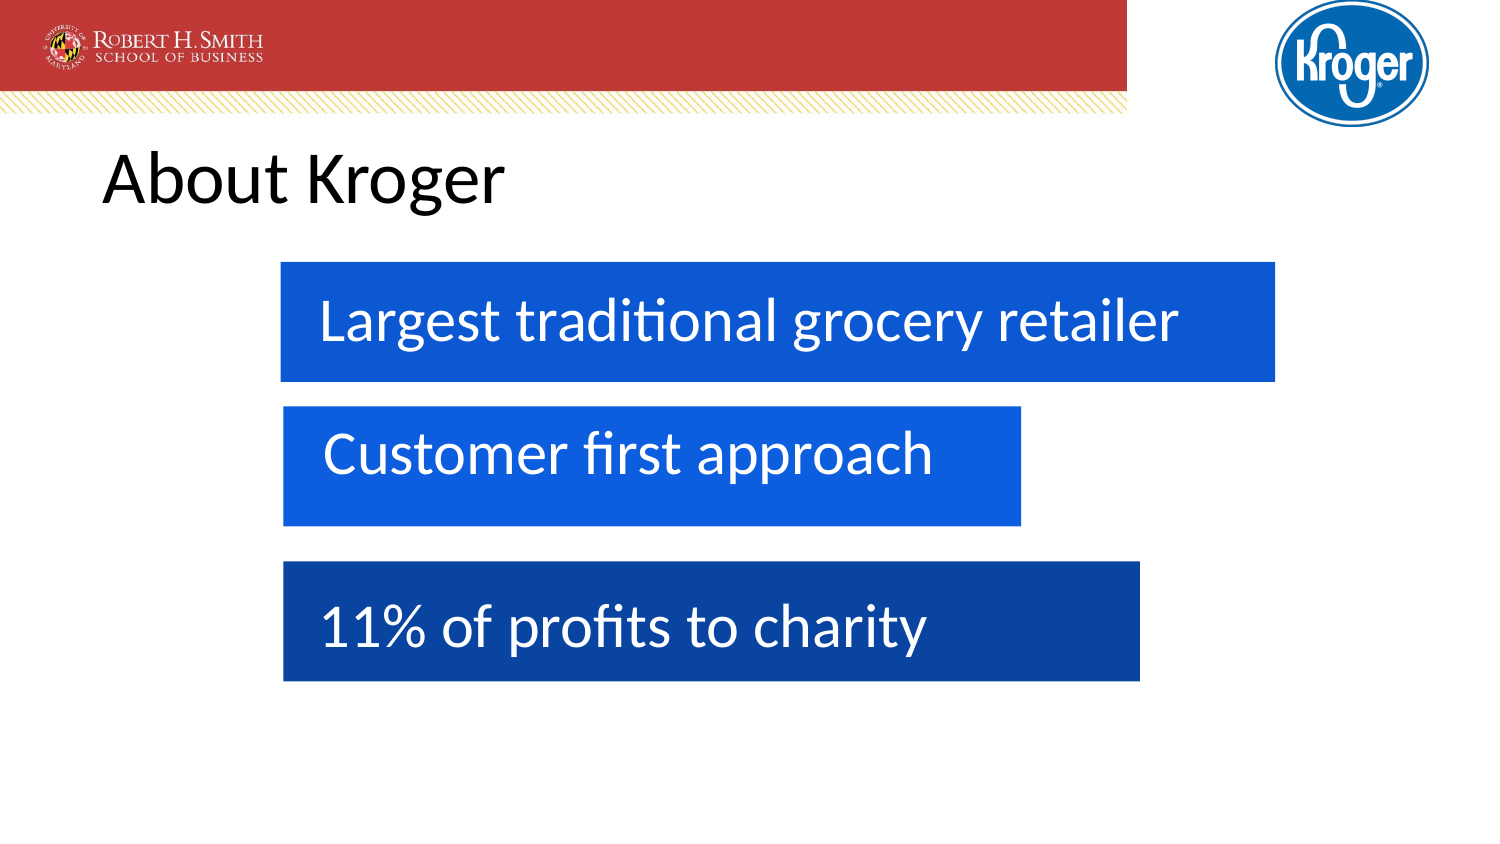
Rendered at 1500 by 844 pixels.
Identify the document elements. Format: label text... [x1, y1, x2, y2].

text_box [283, 406, 1022, 527]
picture [1274, 0, 1430, 127]
title About Kroger [87, 123, 840, 225]
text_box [280, 261, 1491, 383]
picture [0, 0, 1127, 123]
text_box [283, 561, 1141, 682]
